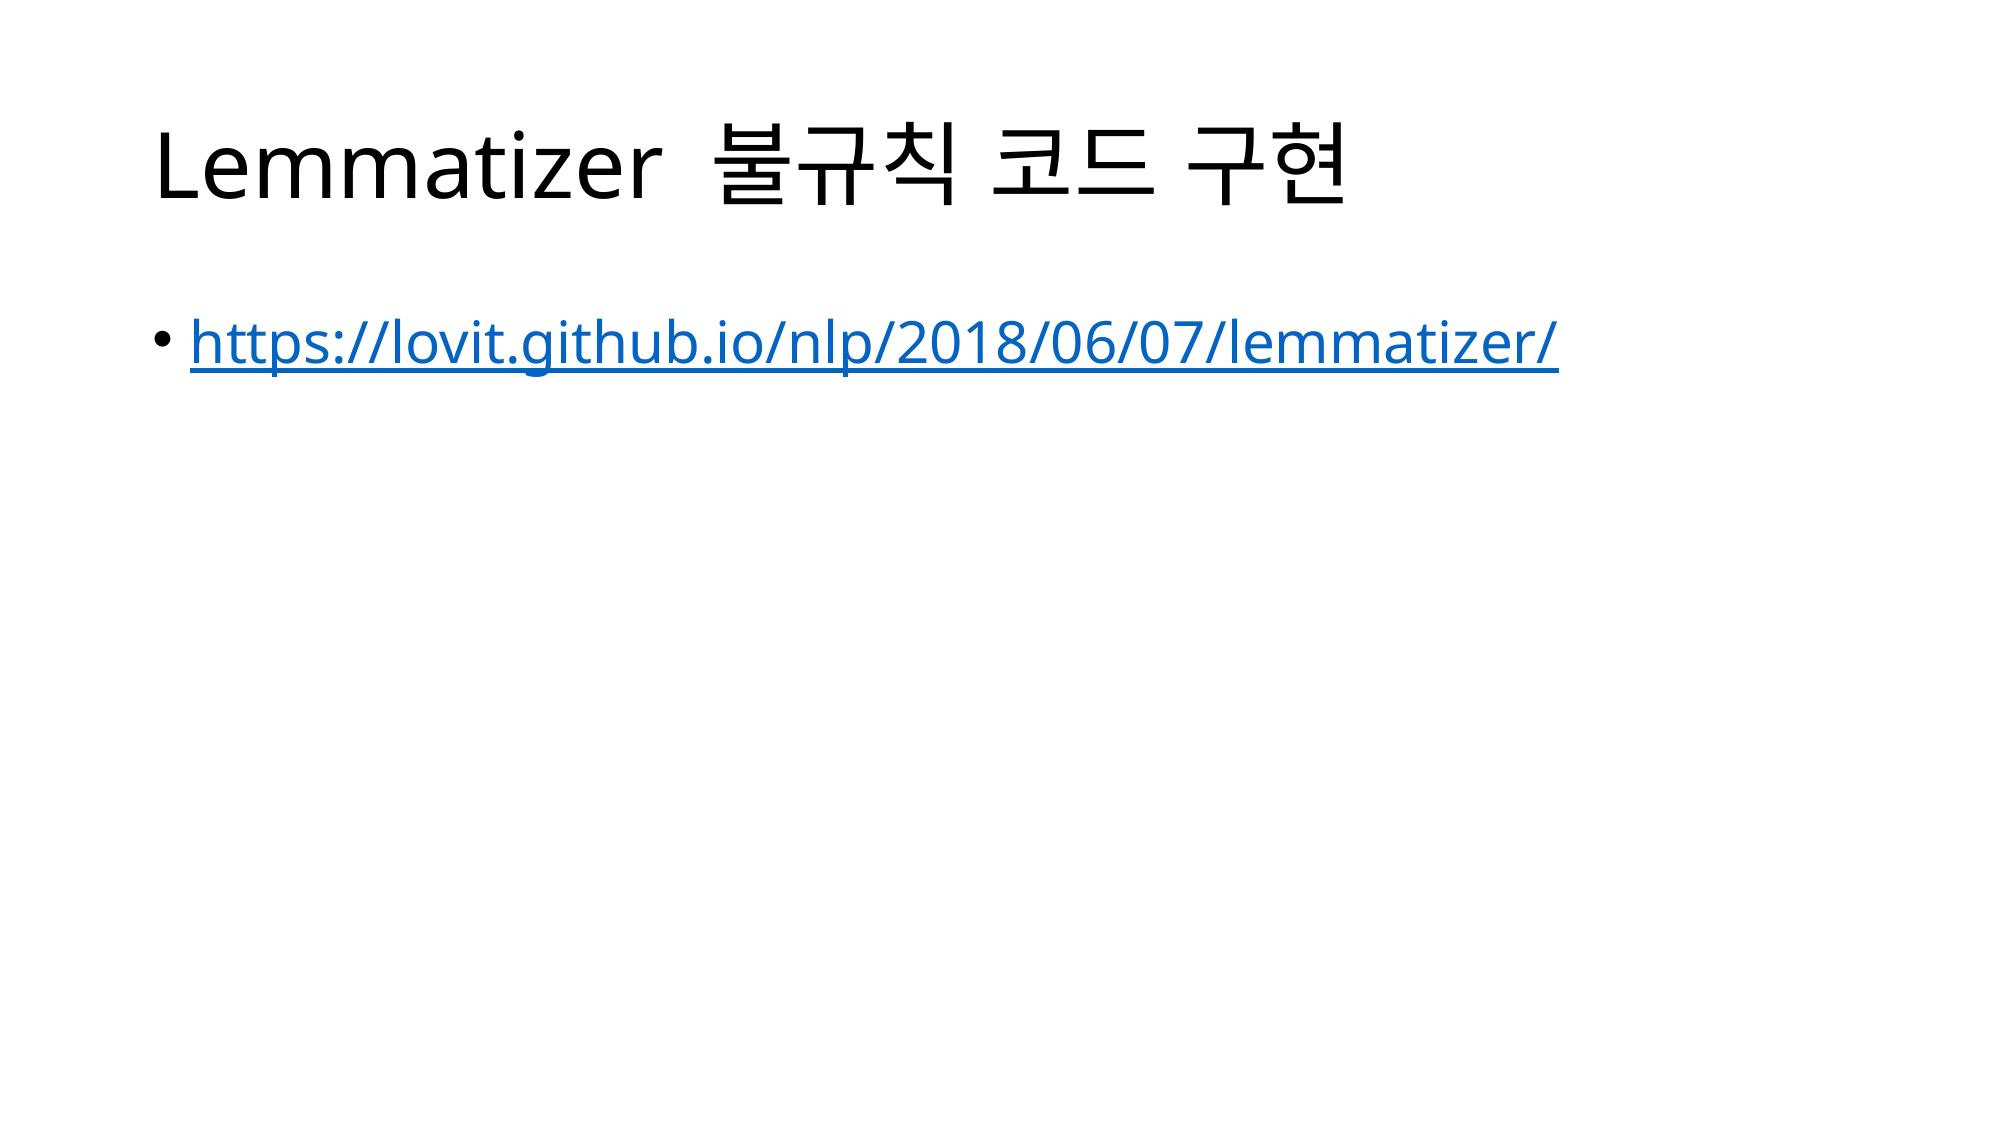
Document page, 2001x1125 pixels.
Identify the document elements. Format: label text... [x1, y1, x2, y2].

title Lemmatizer 불규칙 코드 구현 [137, 59, 1863, 278]
list https://lovit.github.io/nlp/2018/06/07/lemmatizer/ [137, 299, 1863, 1014]
